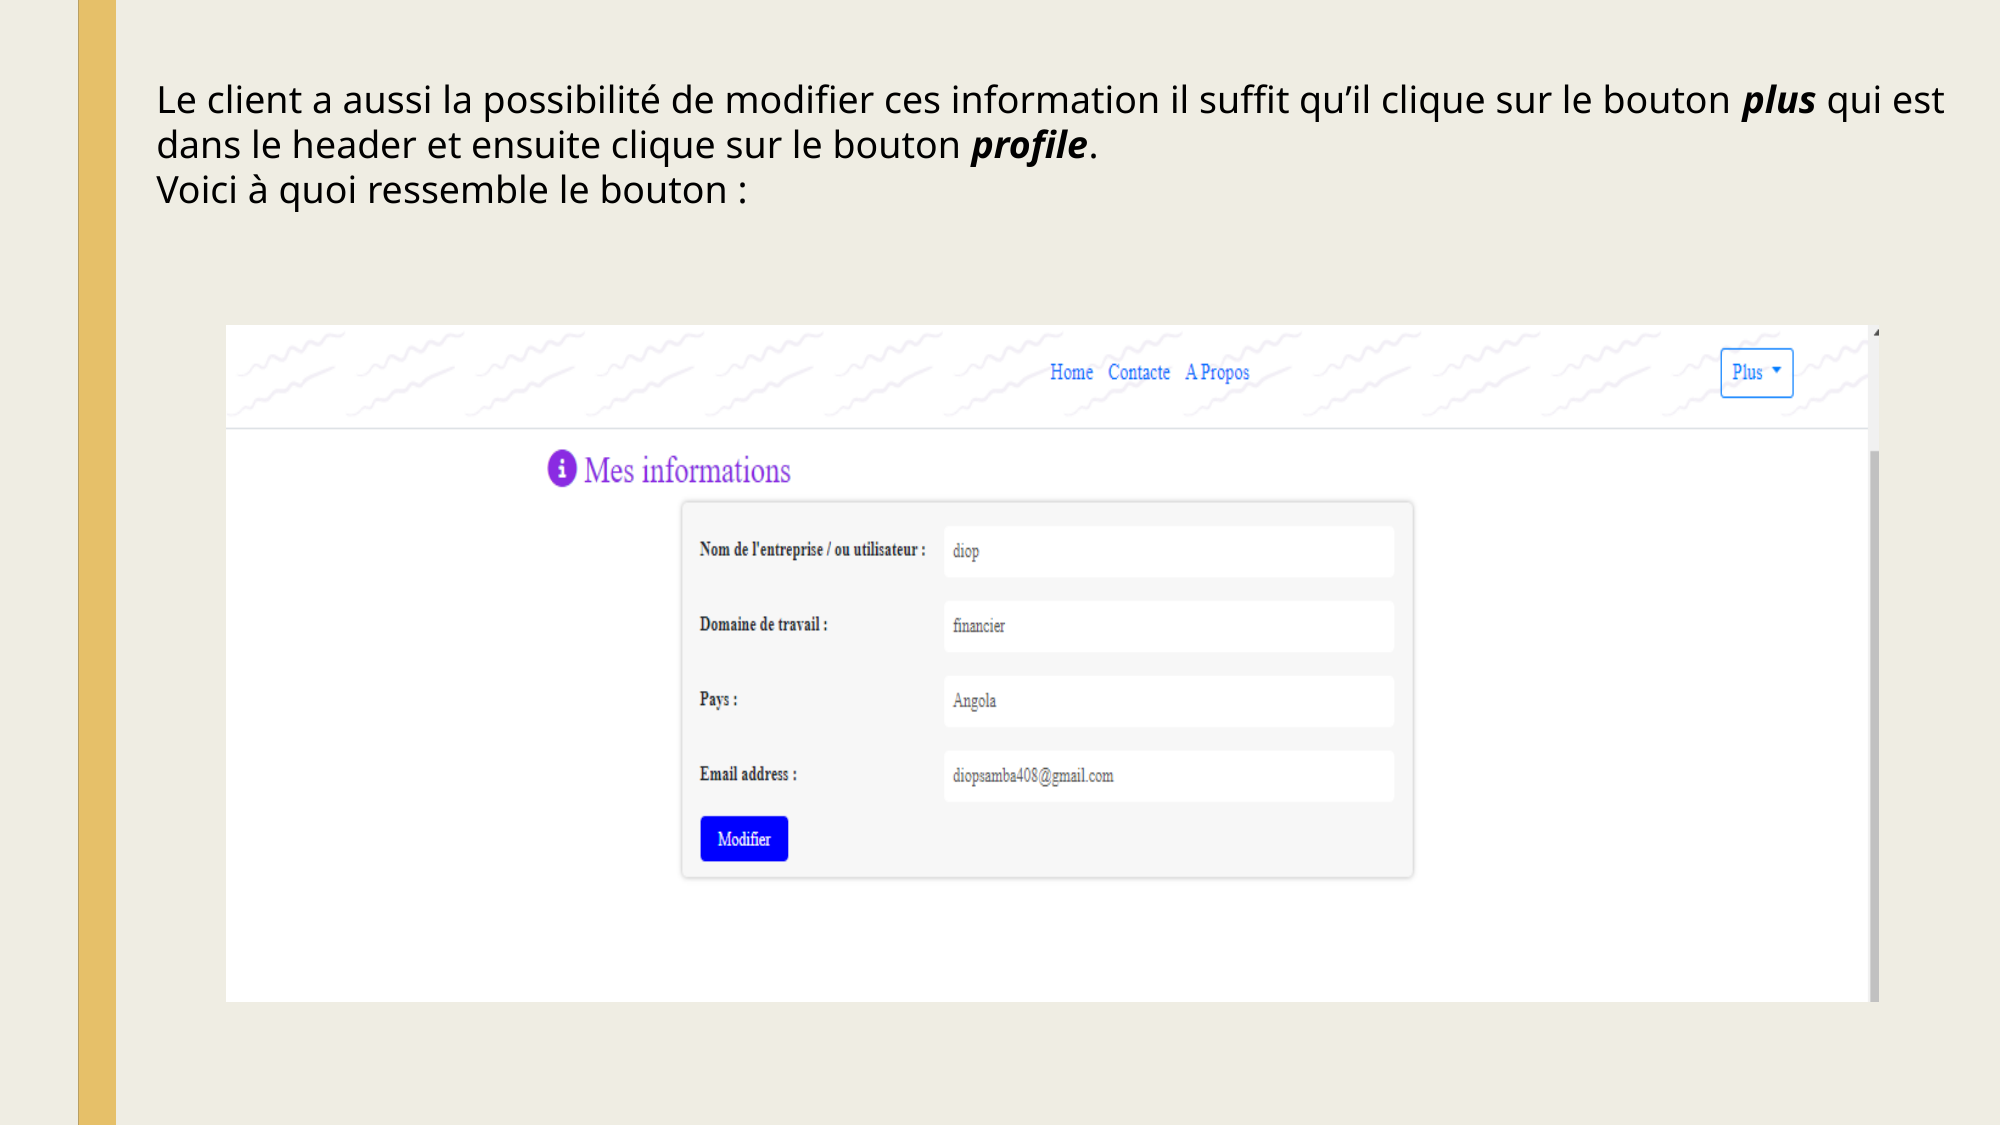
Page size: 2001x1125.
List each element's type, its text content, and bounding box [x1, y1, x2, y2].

text_box Le client a aussi la possibilité de modifier ces information il suffit qu’il clique sur le bouton plus qui est dans le header et ensuite clique sur le bouton profile. Voici à quoi ressemble le bouton : [141, 68, 2000, 219]
picture [225, 325, 1879, 1002]
text_box [76, 0, 119, 1125]
